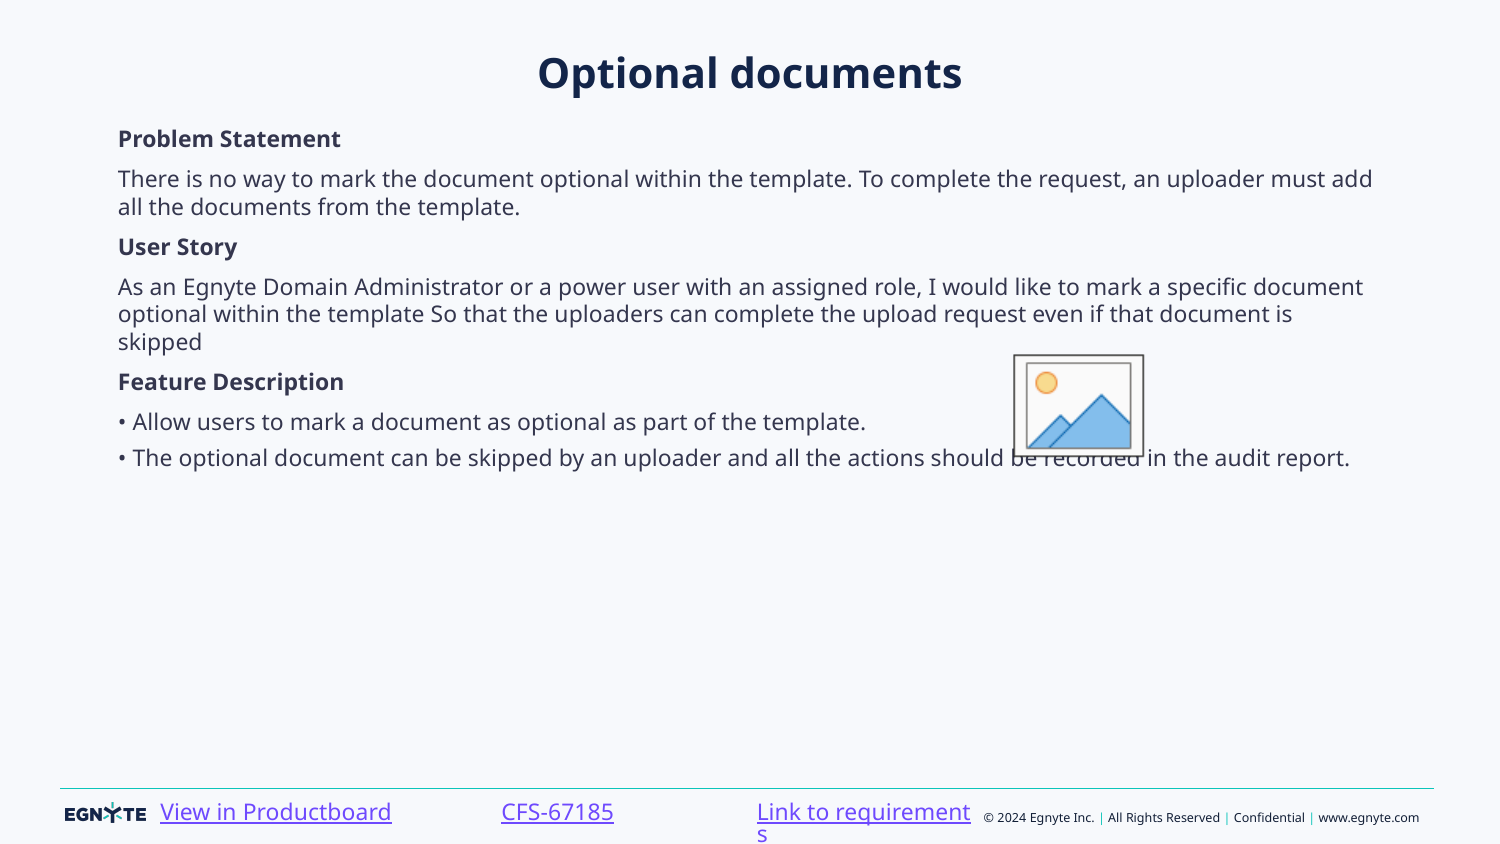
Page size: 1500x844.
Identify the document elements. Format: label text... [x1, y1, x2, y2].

list CFS-67185 [486, 790, 741, 835]
list View in Productboard [145, 790, 486, 835]
picture [65, 802, 145, 823]
list Link to requirements [742, 790, 997, 835]
list Problem Statement There is no way to mark the document optional within the template. To complete the request, an uploader must add all the documents from the template. User Story As an Egnyte Domain Administrator or a power user with an assigned role, I would like to mark a specific document optional within the template So that the uploaders can complete the upload request even if that document is skipped Feature Description • Allow users to mark a document as optional as part of the template. • The optional document can be skipped by an uploader and all the actions should be recorded in the audit report. [103, 117, 1397, 693]
title Optional documents [103, 44, 1397, 106]
picture [761, 119, 1397, 693]
